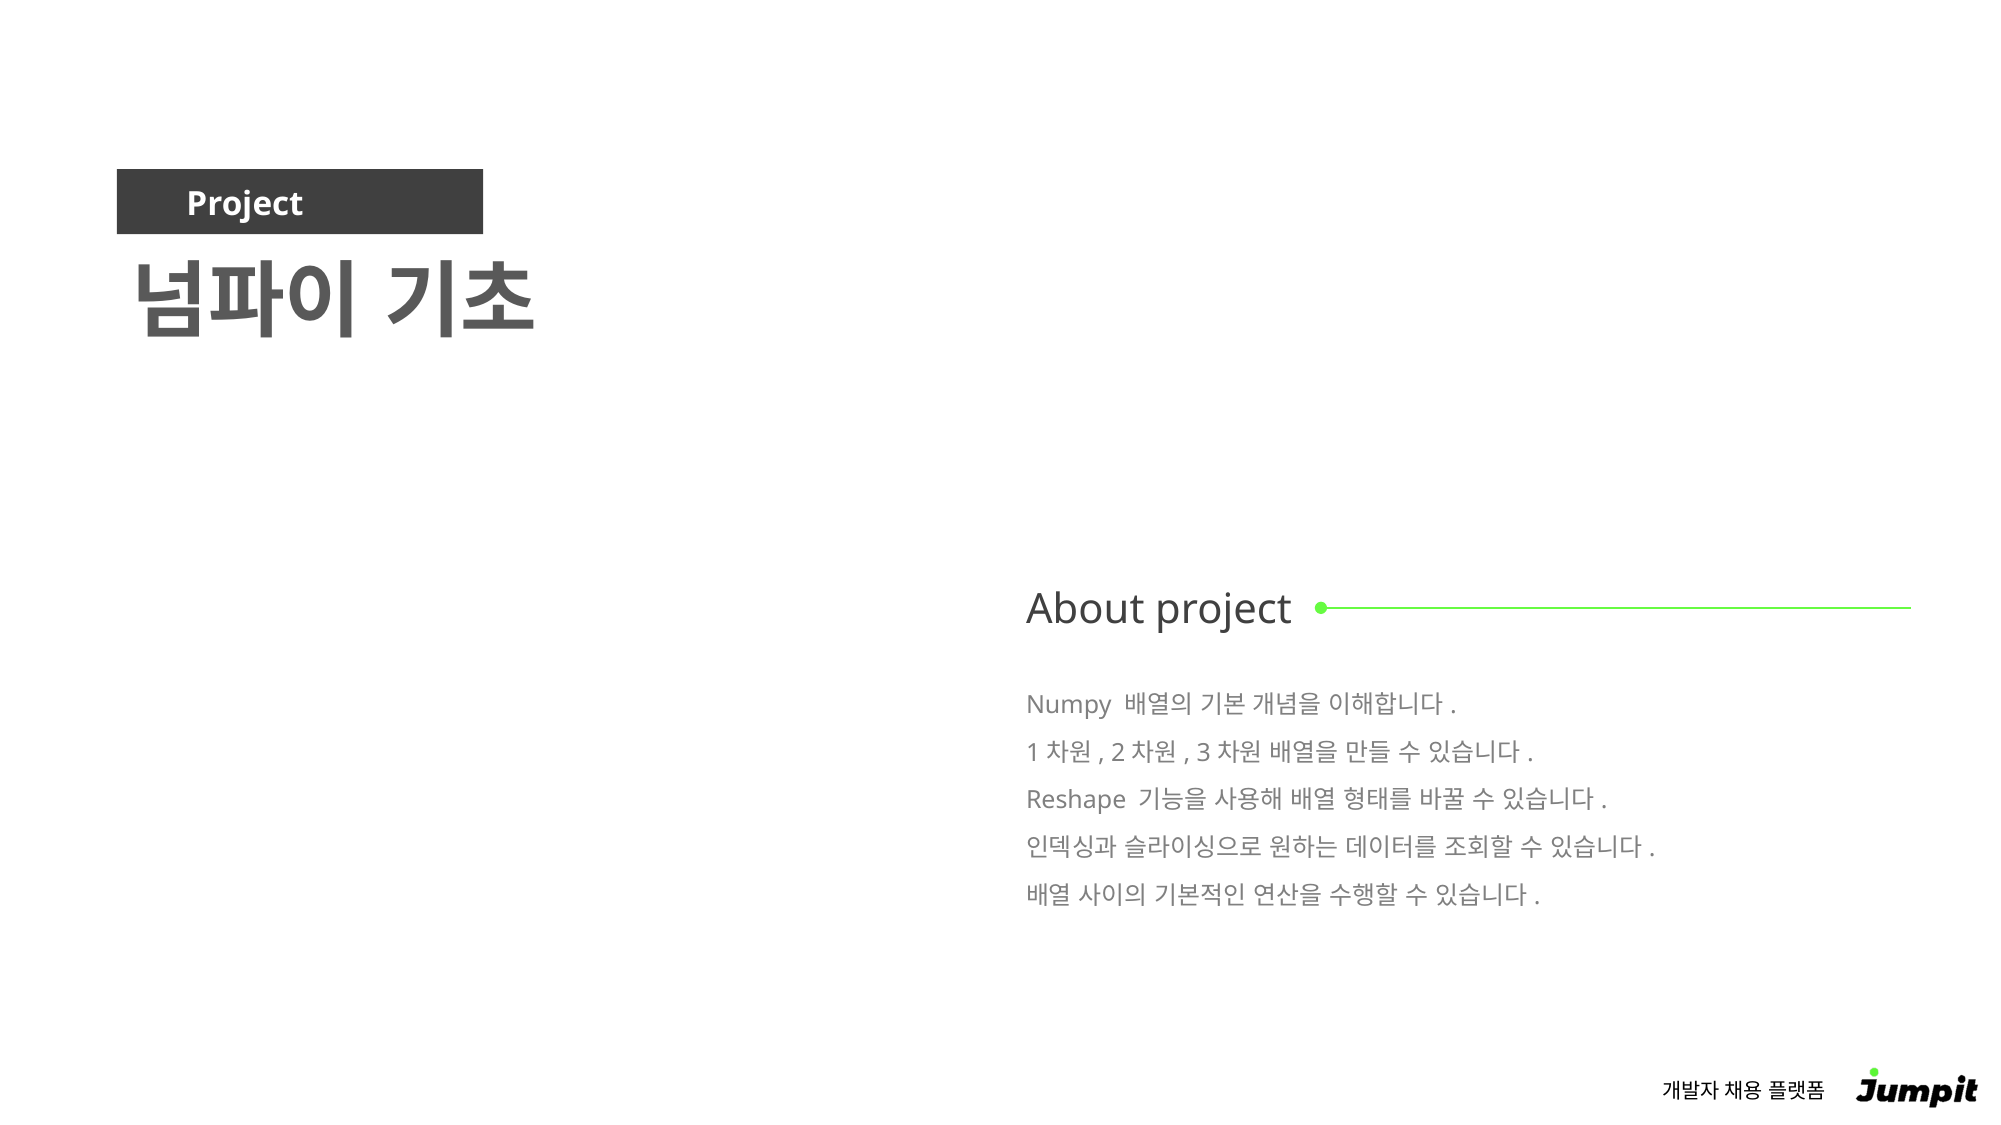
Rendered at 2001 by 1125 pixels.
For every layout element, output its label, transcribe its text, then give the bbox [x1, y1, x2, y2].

list 넘파이 기초 [116, 251, 1424, 360]
picture [1849, 1063, 1982, 1113]
list Numpy 배열의 기본 개념을 이해합니다. 1차원, 2차원, 3차원 배열을 만들 수 있습니다. Reshape 기능을 사용해 배열 형태를 바꿀 수 있습니다. 인덱싱과 슬라이싱으로 원하는 데이터를 조회할 수 있습니다. 배열 사이의 기본적인 연산을 수행할 수 있습니다. [1011, 684, 1912, 1001]
